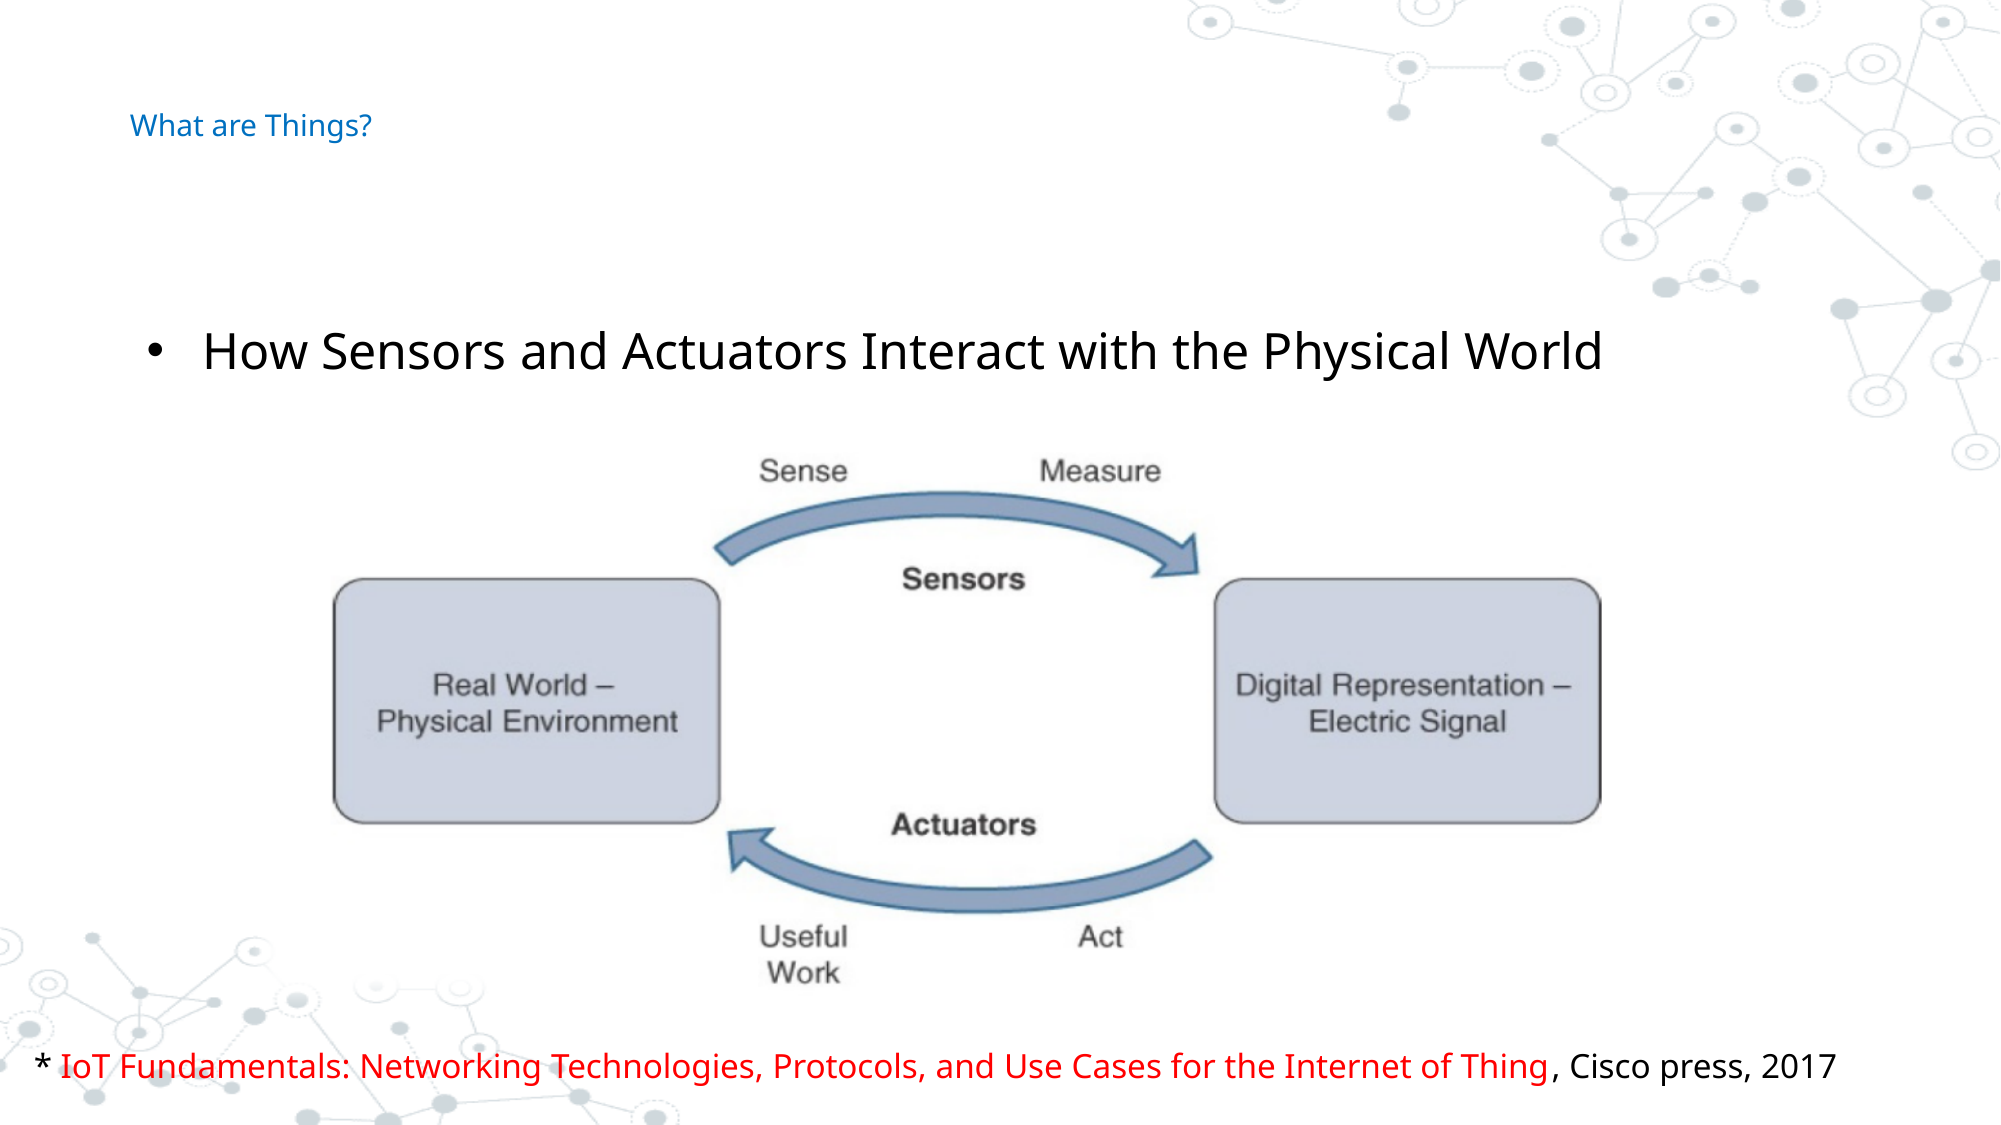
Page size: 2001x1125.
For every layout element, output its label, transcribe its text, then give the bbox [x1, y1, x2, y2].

picture [0, 0, 2001, 1125]
list How Sensors and Actuators Interact with the Physical World [131, 311, 1902, 1038]
title What are Things? [114, 61, 1886, 187]
text_box * IoT Fundamentals: Networking Technologies, Protocols, and Use Cases for the Internet of Thing, Cisco press, 2017 [18, 1038, 1902, 1093]
